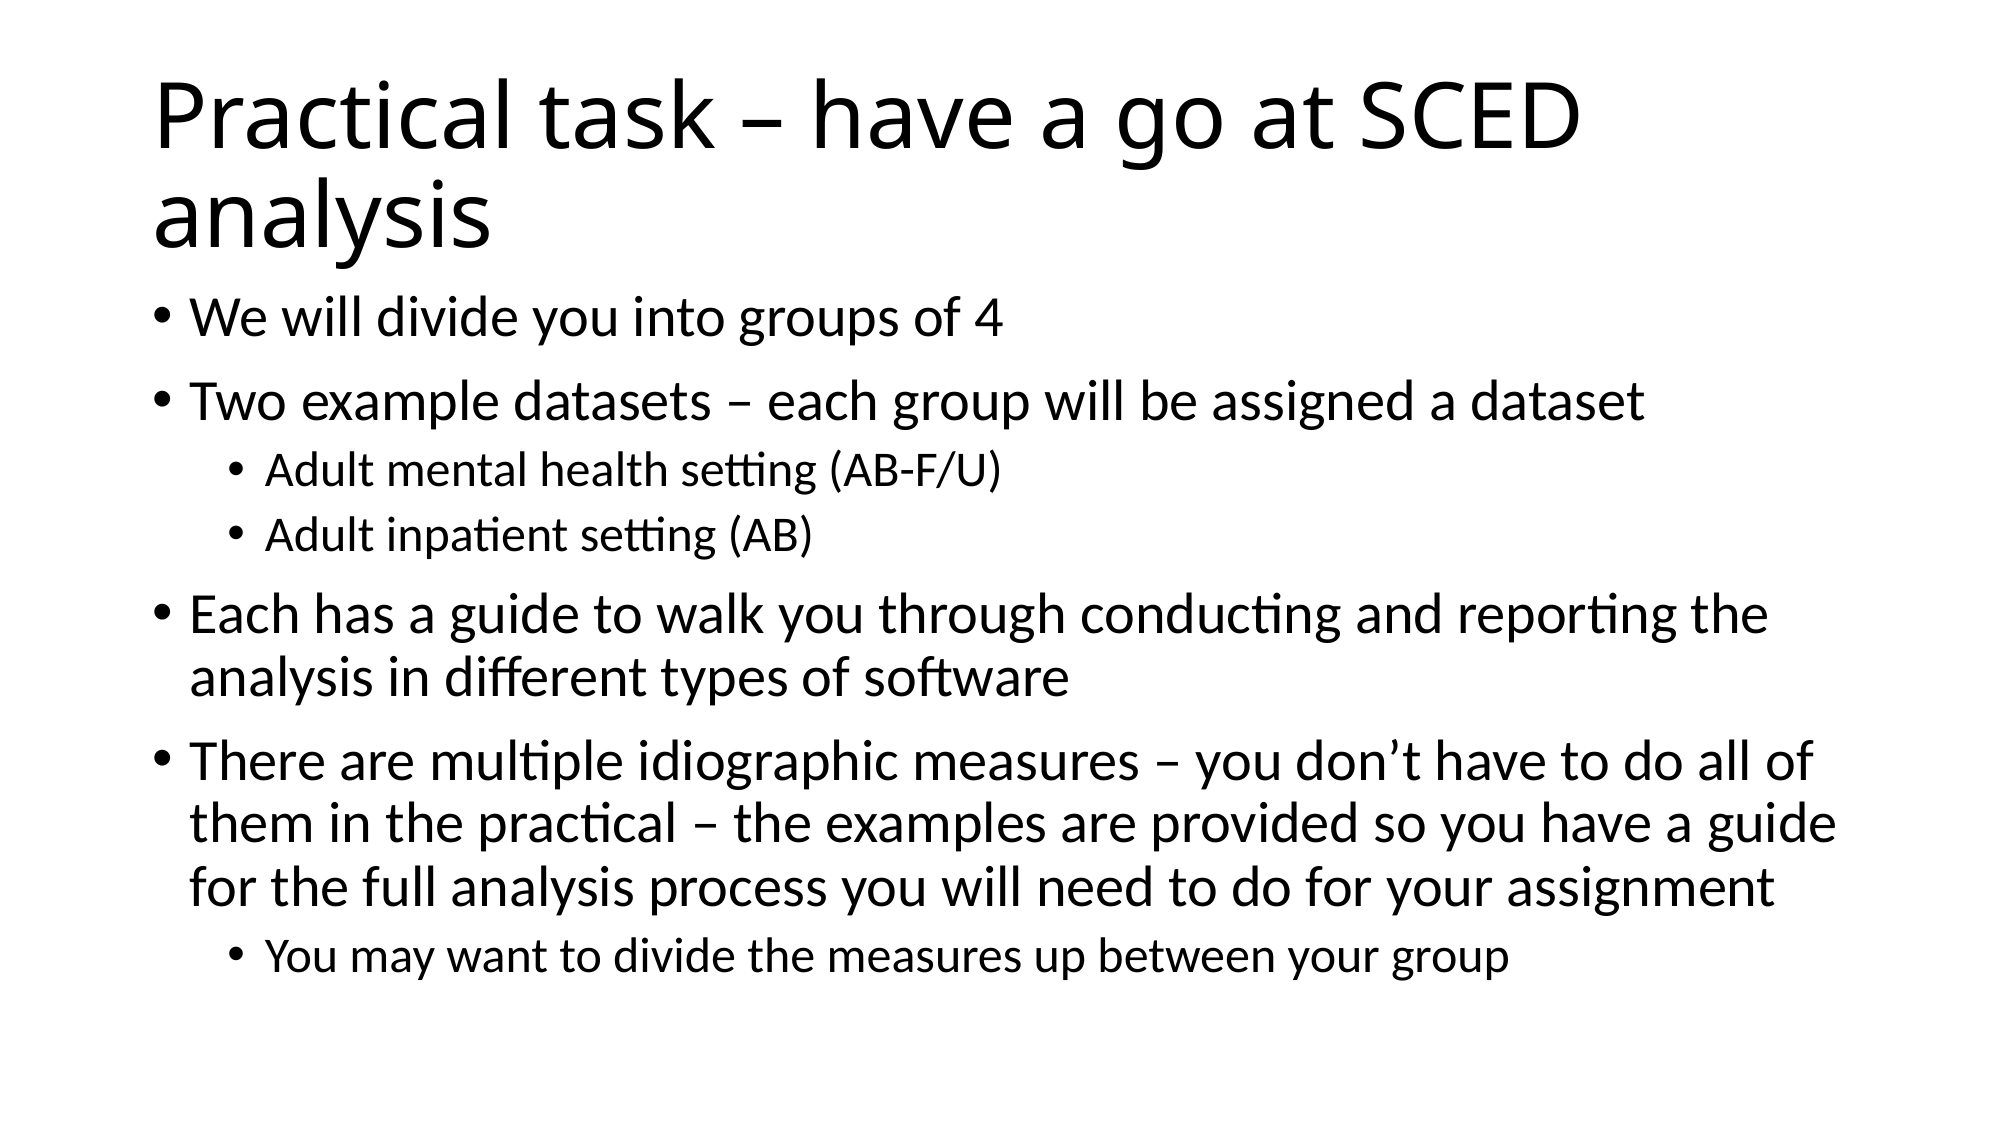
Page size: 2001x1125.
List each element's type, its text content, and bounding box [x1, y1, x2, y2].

list We will divide you into groups of 4 Two example datasets – each group will be assigned a dataset Adult mental health setting (AB-F/U) Adult inpatient setting (AB) Each has a guide to walk you through conducting and reporting the analysis in different types of software There are multiple idiographic measures – you don’t have to do all of them in the practical – the examples are provided so you have a guide for the full analysis process you will need to do for your assignment You may want to divide the measures up between your group [137, 279, 1863, 993]
title Practical task – have a go at SCED analysis [137, 59, 1863, 278]
